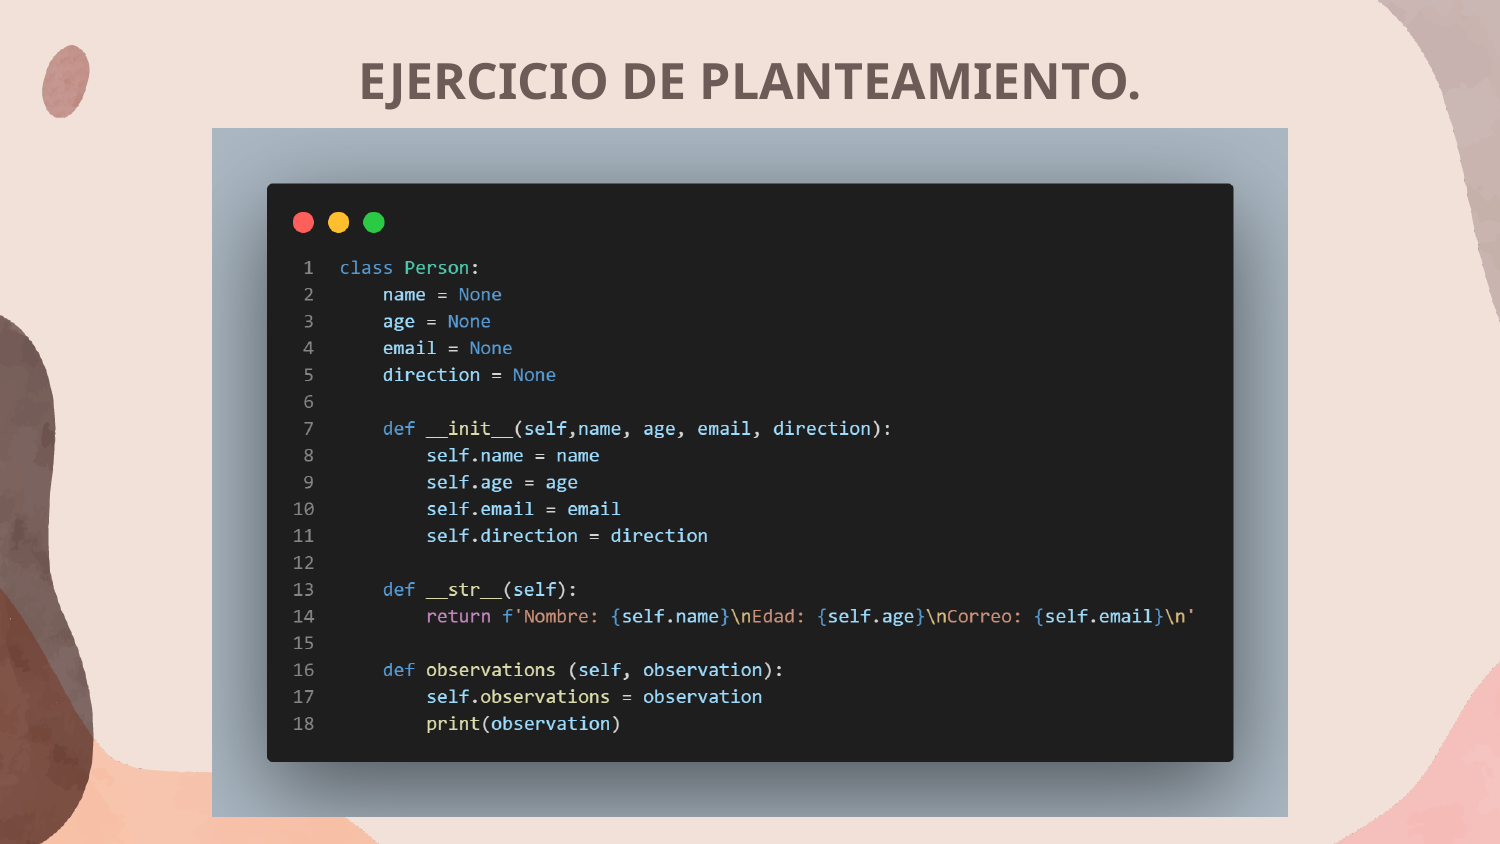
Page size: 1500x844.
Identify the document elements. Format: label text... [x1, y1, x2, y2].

picture [0, 0, 1500, 844]
title EJERCICIO DE PLANTEAMIENTO. [29, 34, 1471, 129]
